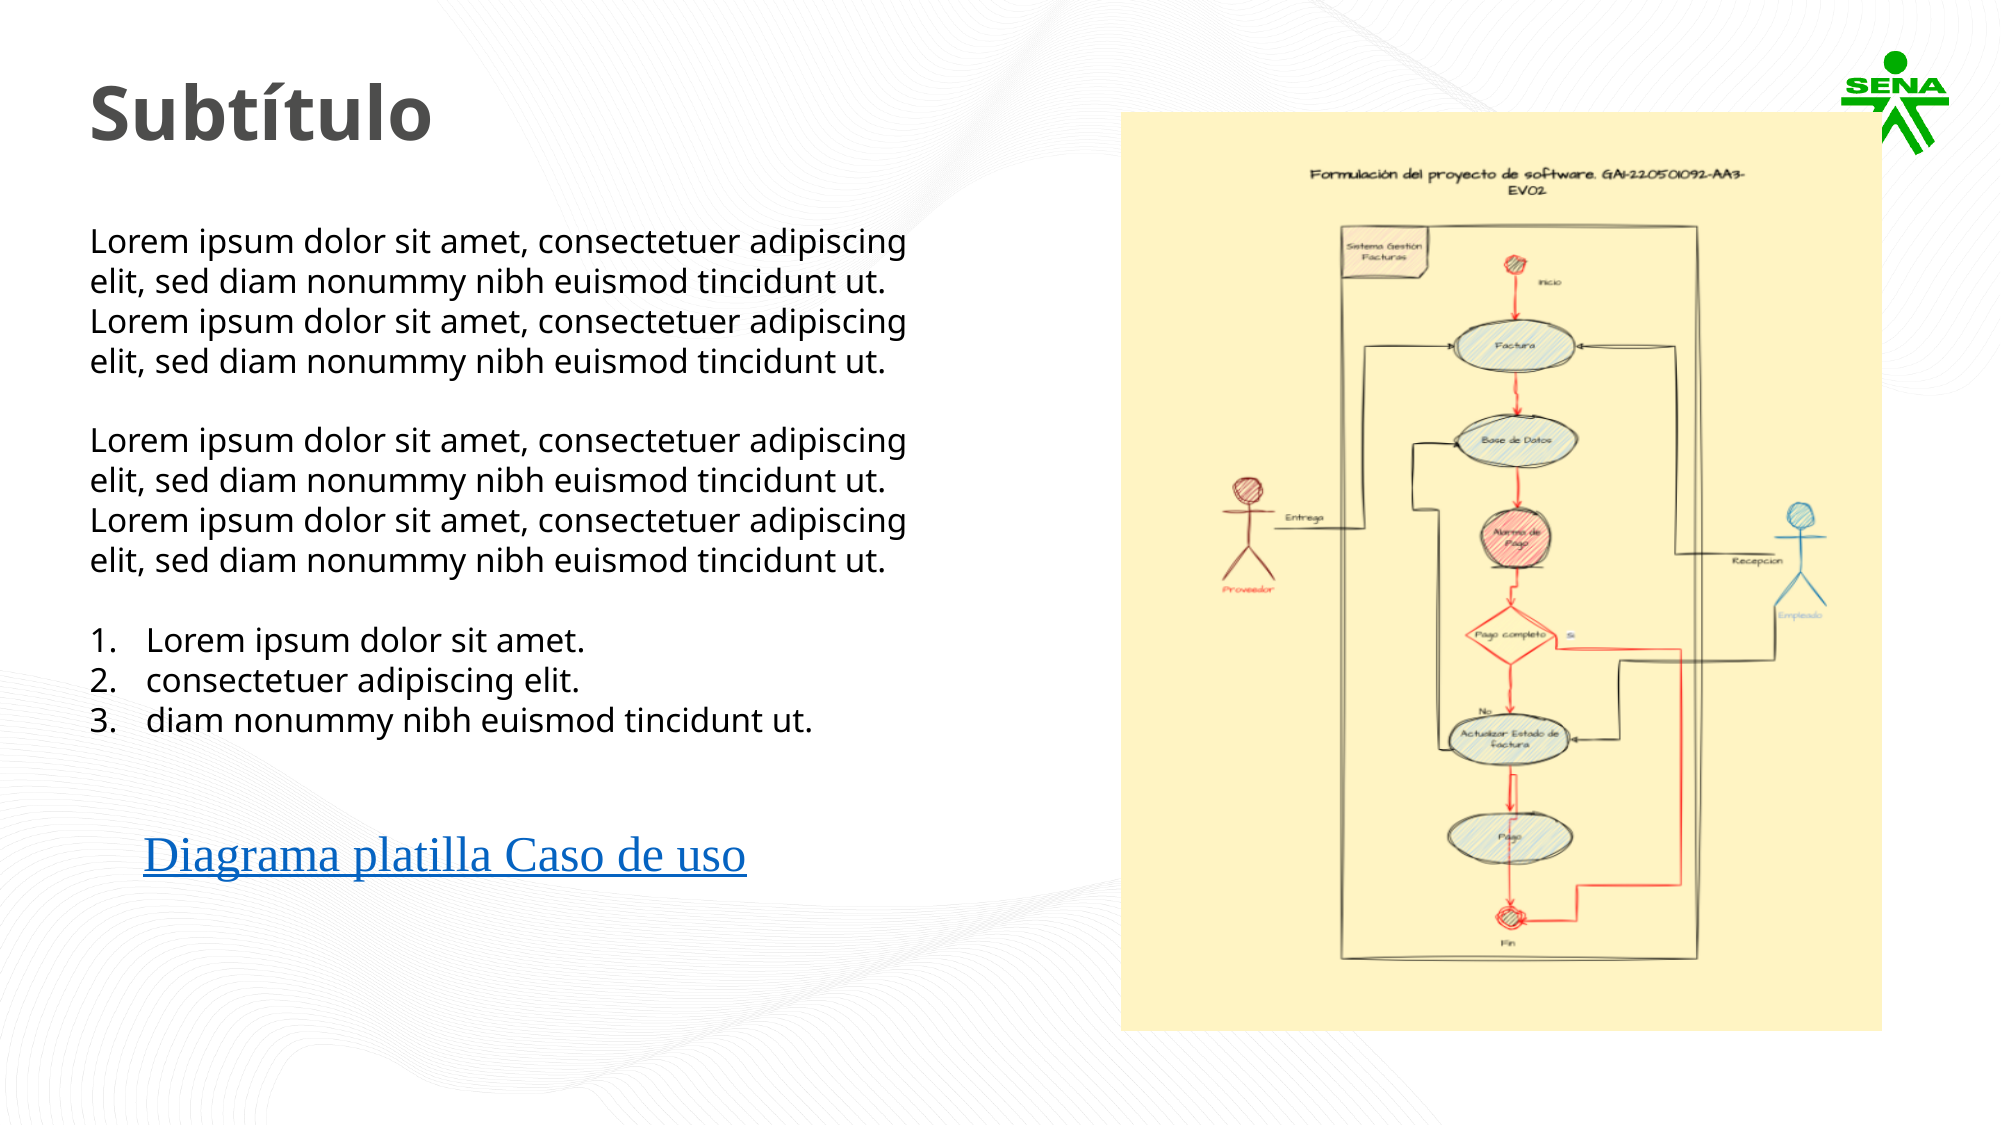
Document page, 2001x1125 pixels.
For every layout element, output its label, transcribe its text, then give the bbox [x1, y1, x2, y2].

text_box Subtítulo [74, 68, 1685, 190]
text_box Diagrama platilla Caso de uso [128, 813, 875, 889]
picture [0, 0, 2001, 1125]
text_box Lorem ipsum dolor sit amet, consectetuer adipiscing elit, sed diam nonummy nibh euismod tincidunt ut. Lorem ipsum dolor sit amet, consectetuer adipiscing elit, sed diam nonummy nibh euismod tincidunt ut. Lorem ipsum dolor sit amet, consectetuer adipiscing elit, sed diam nonummy nibh euismod tincidunt ut. Lorem ipsum dolor sit amet, consectetuer adipiscing elit, sed diam nonummy nibh euismod tincidunt ut. Lorem ipsum dolor sit amet. consectetuer adipiscing elit. diam nonummy nibh euismod tincidunt ut. [74, 212, 980, 747]
